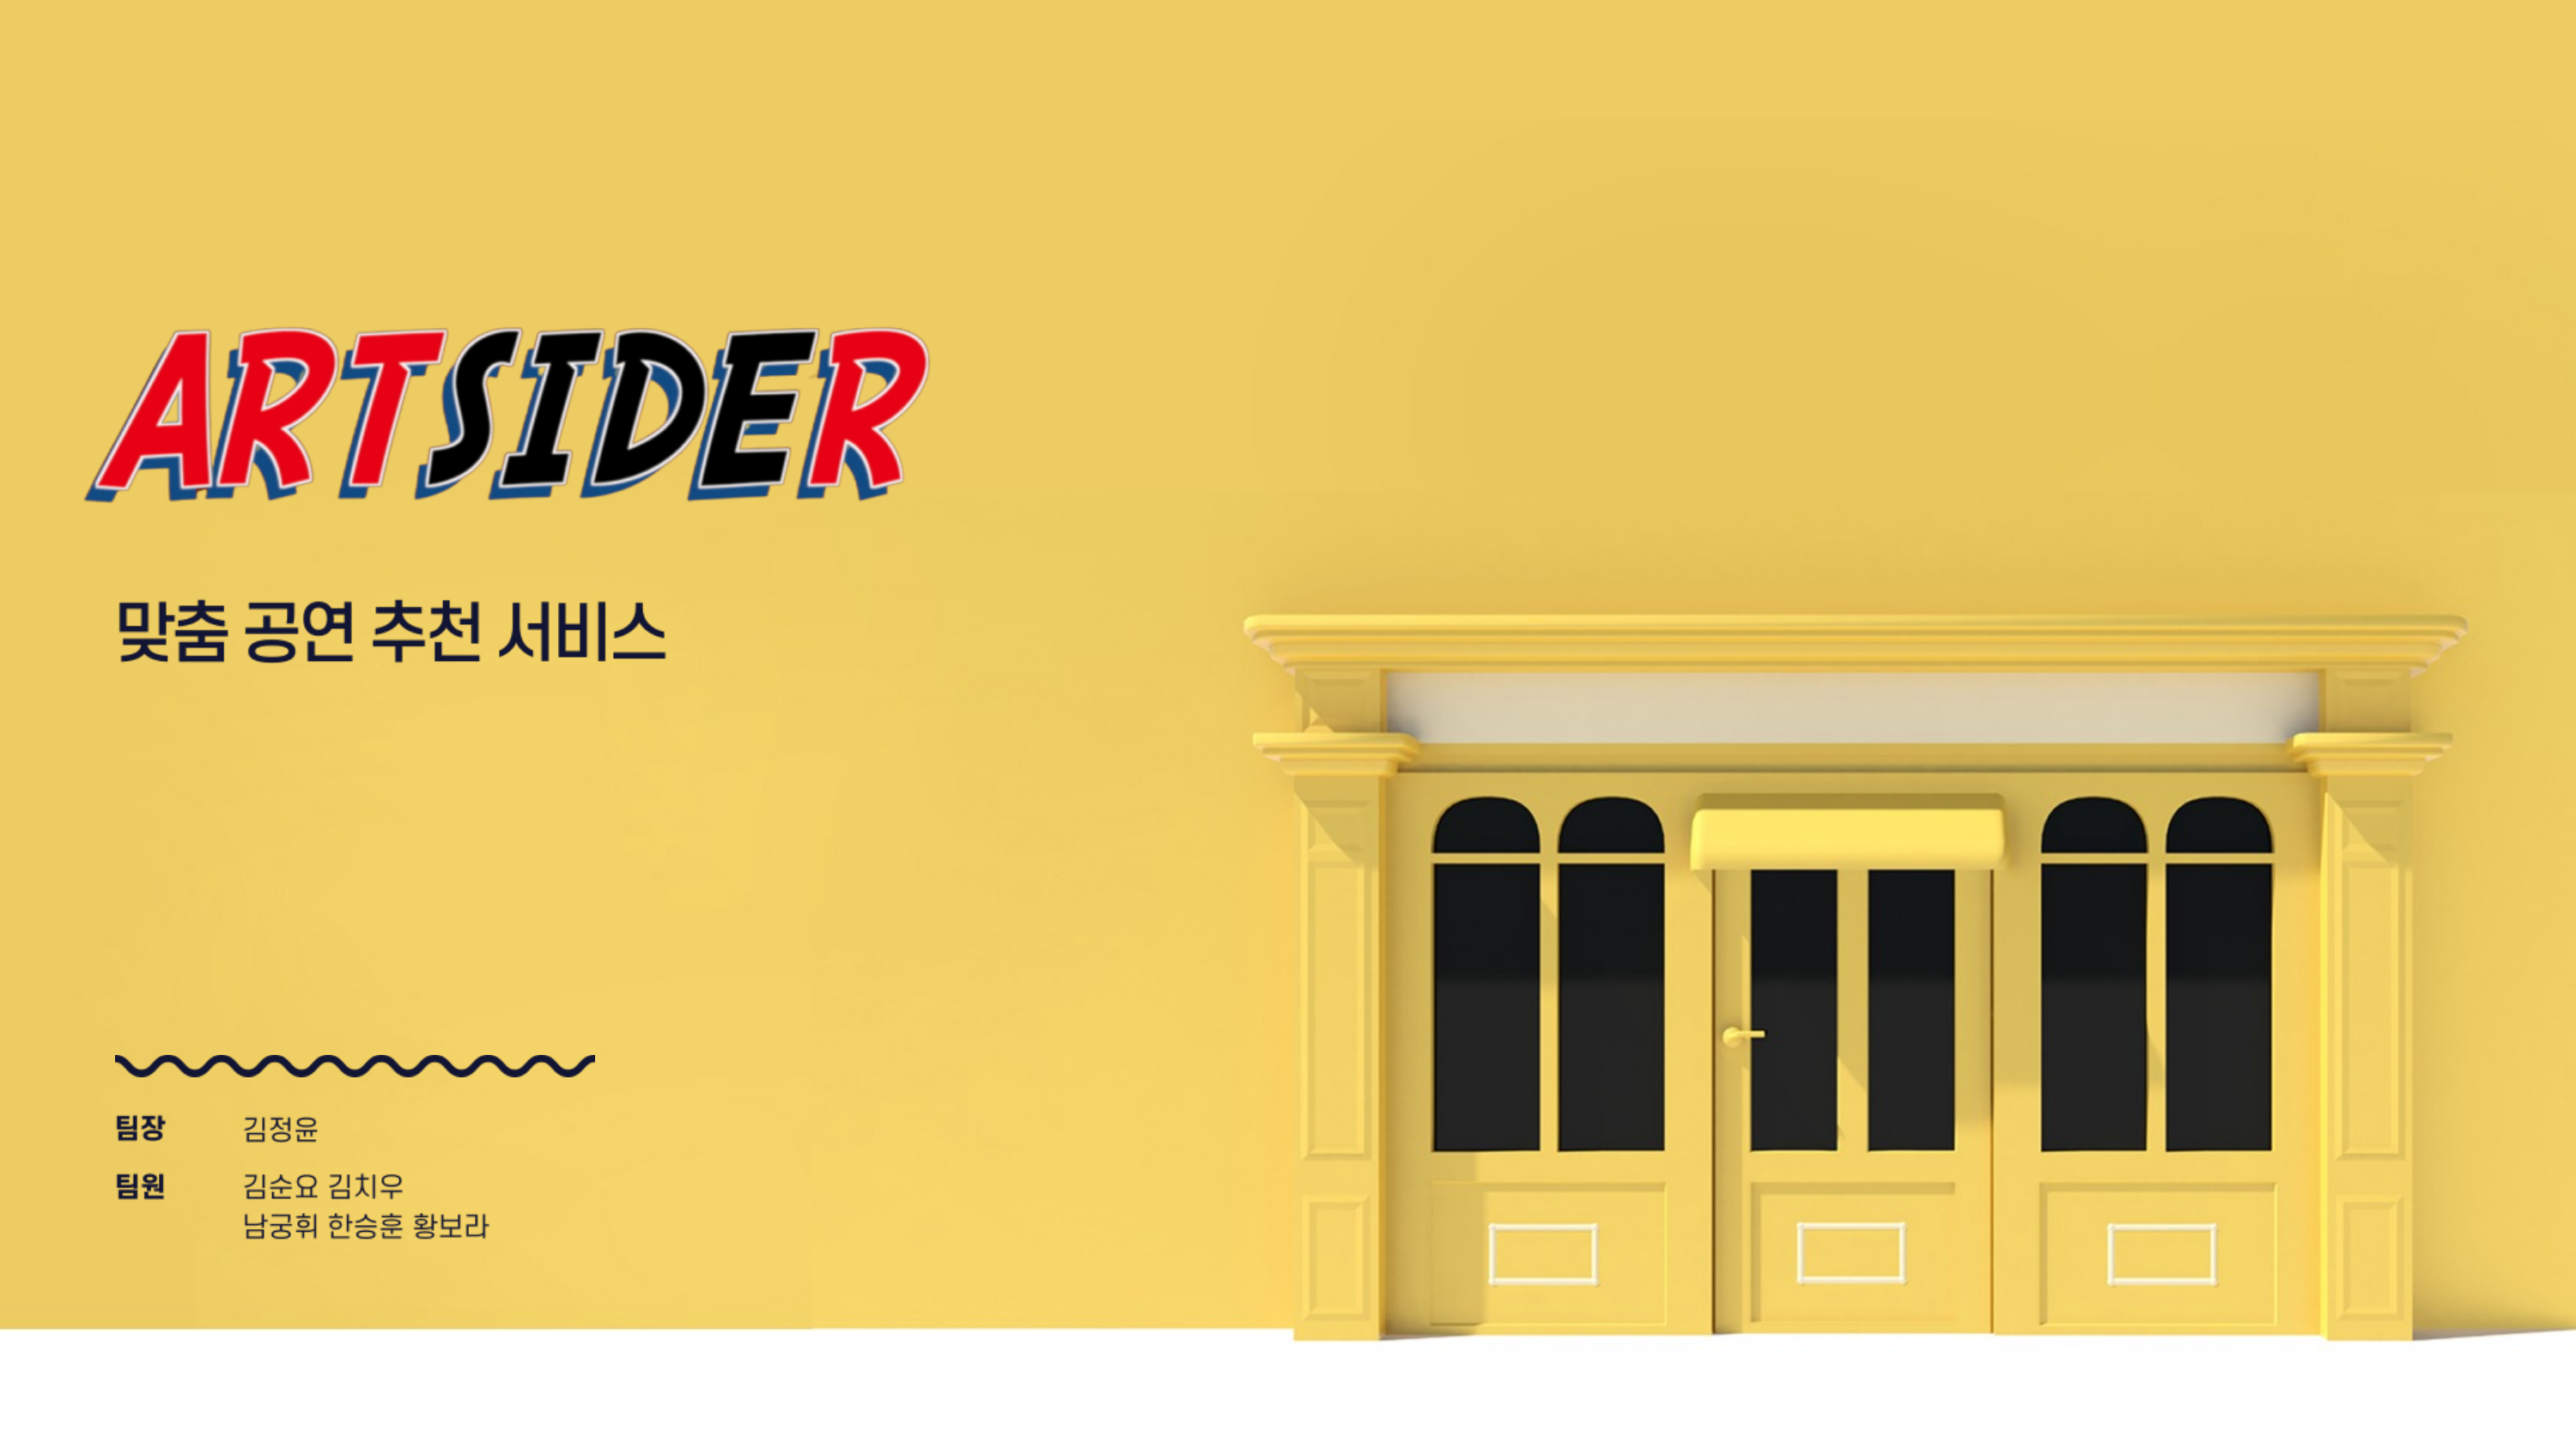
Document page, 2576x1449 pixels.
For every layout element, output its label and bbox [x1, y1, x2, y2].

text_box [76, 269, 947, 522]
picture [111, 1105, 179, 1154]
text_box [114, 1055, 595, 1078]
picture [105, 576, 696, 693]
picture [239, 1106, 331, 1155]
picture [111, 1164, 177, 1212]
text_box [0, 0, 2576, 1449]
picture [239, 1164, 503, 1252]
